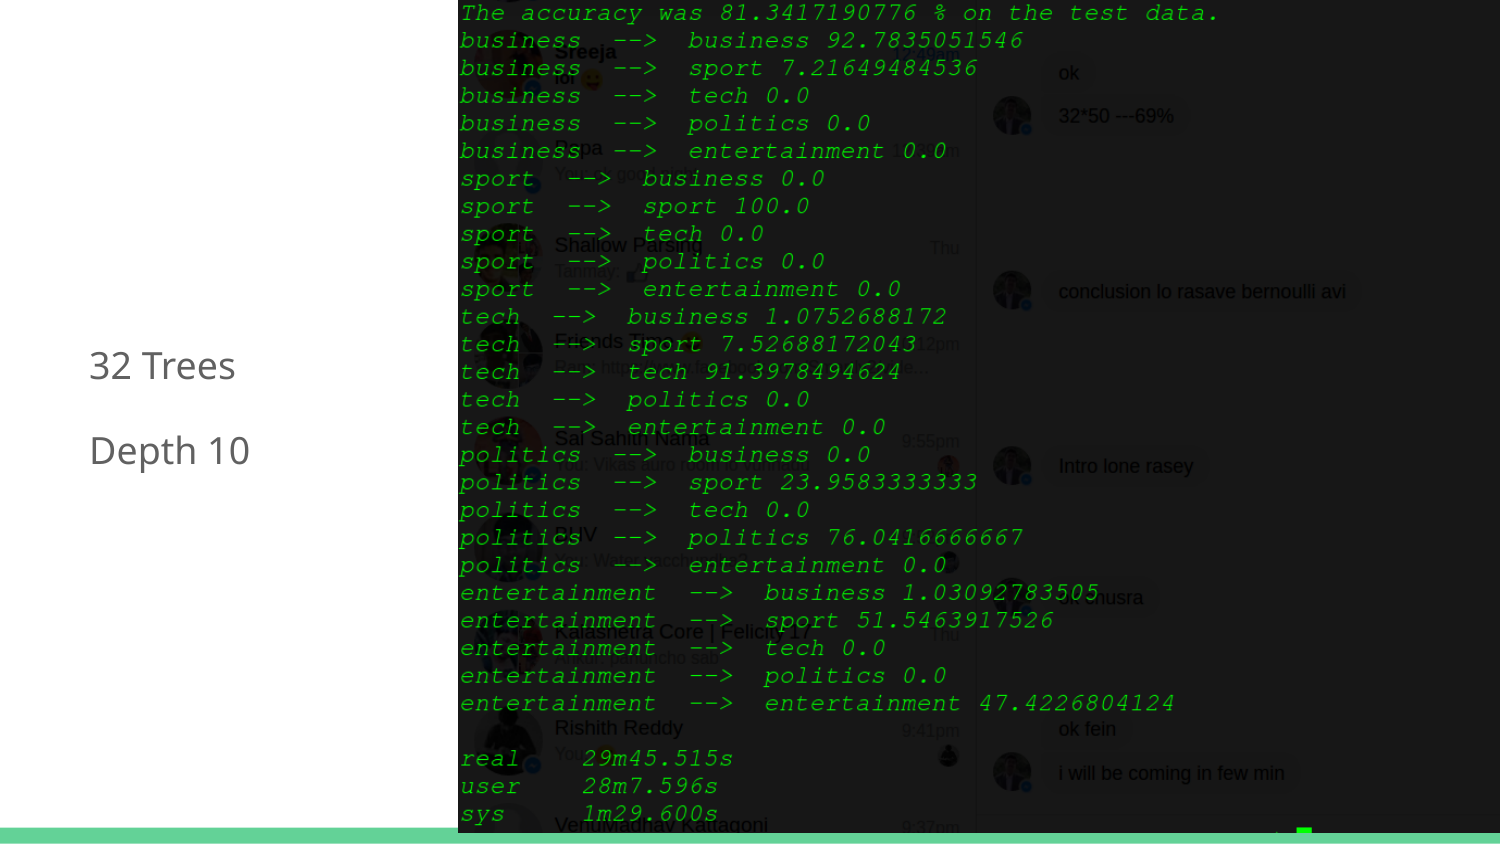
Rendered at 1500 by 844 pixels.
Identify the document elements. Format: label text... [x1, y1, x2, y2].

picture [458, 0, 1500, 833]
list 32 Trees Depth 10 [74, 320, 299, 500]
